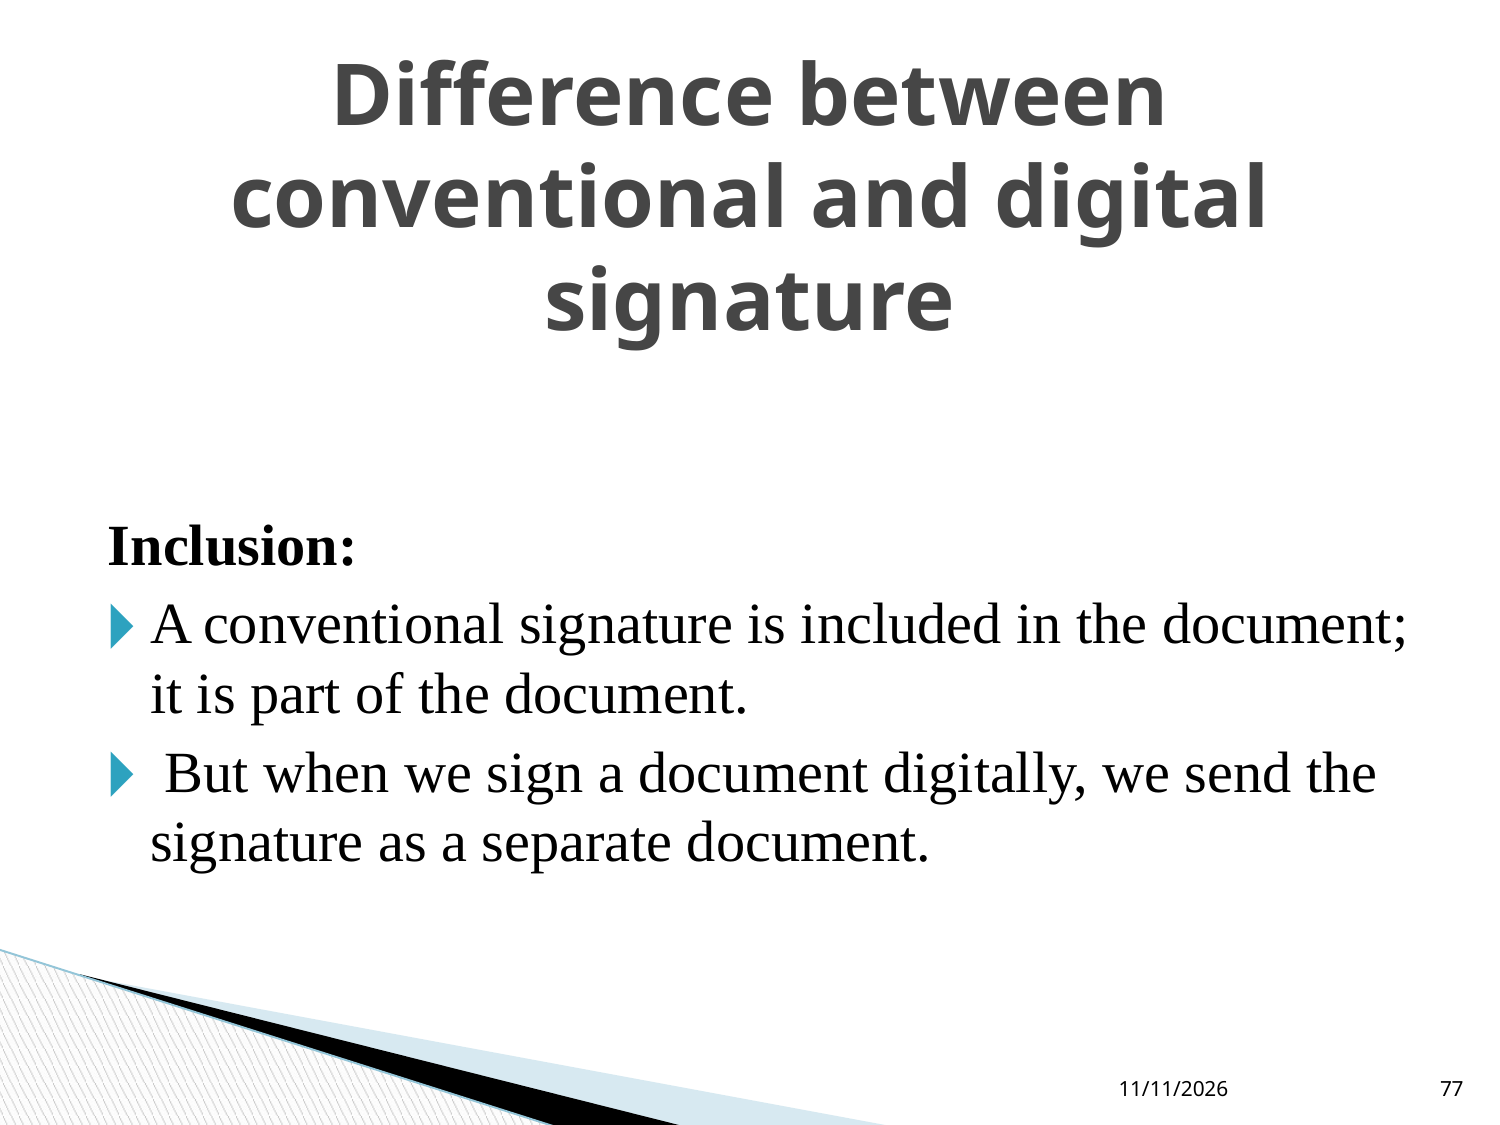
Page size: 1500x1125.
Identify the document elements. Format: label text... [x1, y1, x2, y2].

title Difference between conventional and digital signature [75, 12, 1425, 375]
slide_number 77 [1418, 1051, 1479, 1112]
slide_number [1103, 1051, 1418, 1112]
list Inclusion: A conventional signature is included in the document; it is part of the document. But when we sign a document digitally, we send the signature as a separate document. [75, 500, 1425, 900]
